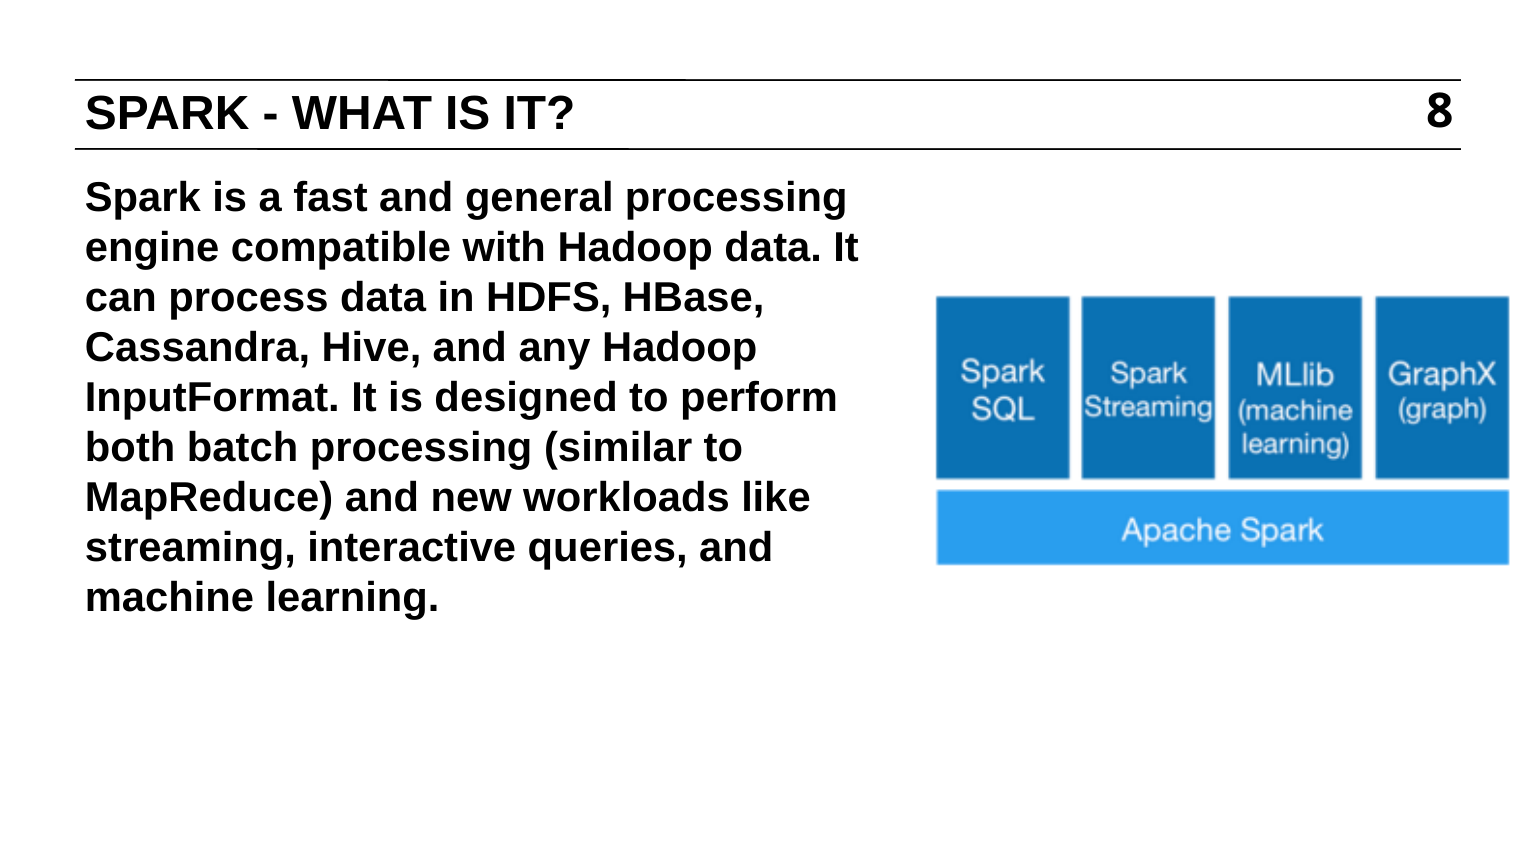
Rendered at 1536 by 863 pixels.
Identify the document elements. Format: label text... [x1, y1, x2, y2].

list Spark is a fast and general processing engine compatible with Hadoop data. It can process data in HDFS, HBase, Cassandra, Hive, and any Hadoop InputFormat. It is designed to perform both batch processing (similar to MapReduce) and new workloads like streaming, interactive queries, and machine learning. [76, 160, 885, 823]
title SPARK - WHAT IS IT? [76, 82, 1369, 251]
slide_number 8 [1410, 83, 1470, 142]
picture [925, 283, 1529, 580]
